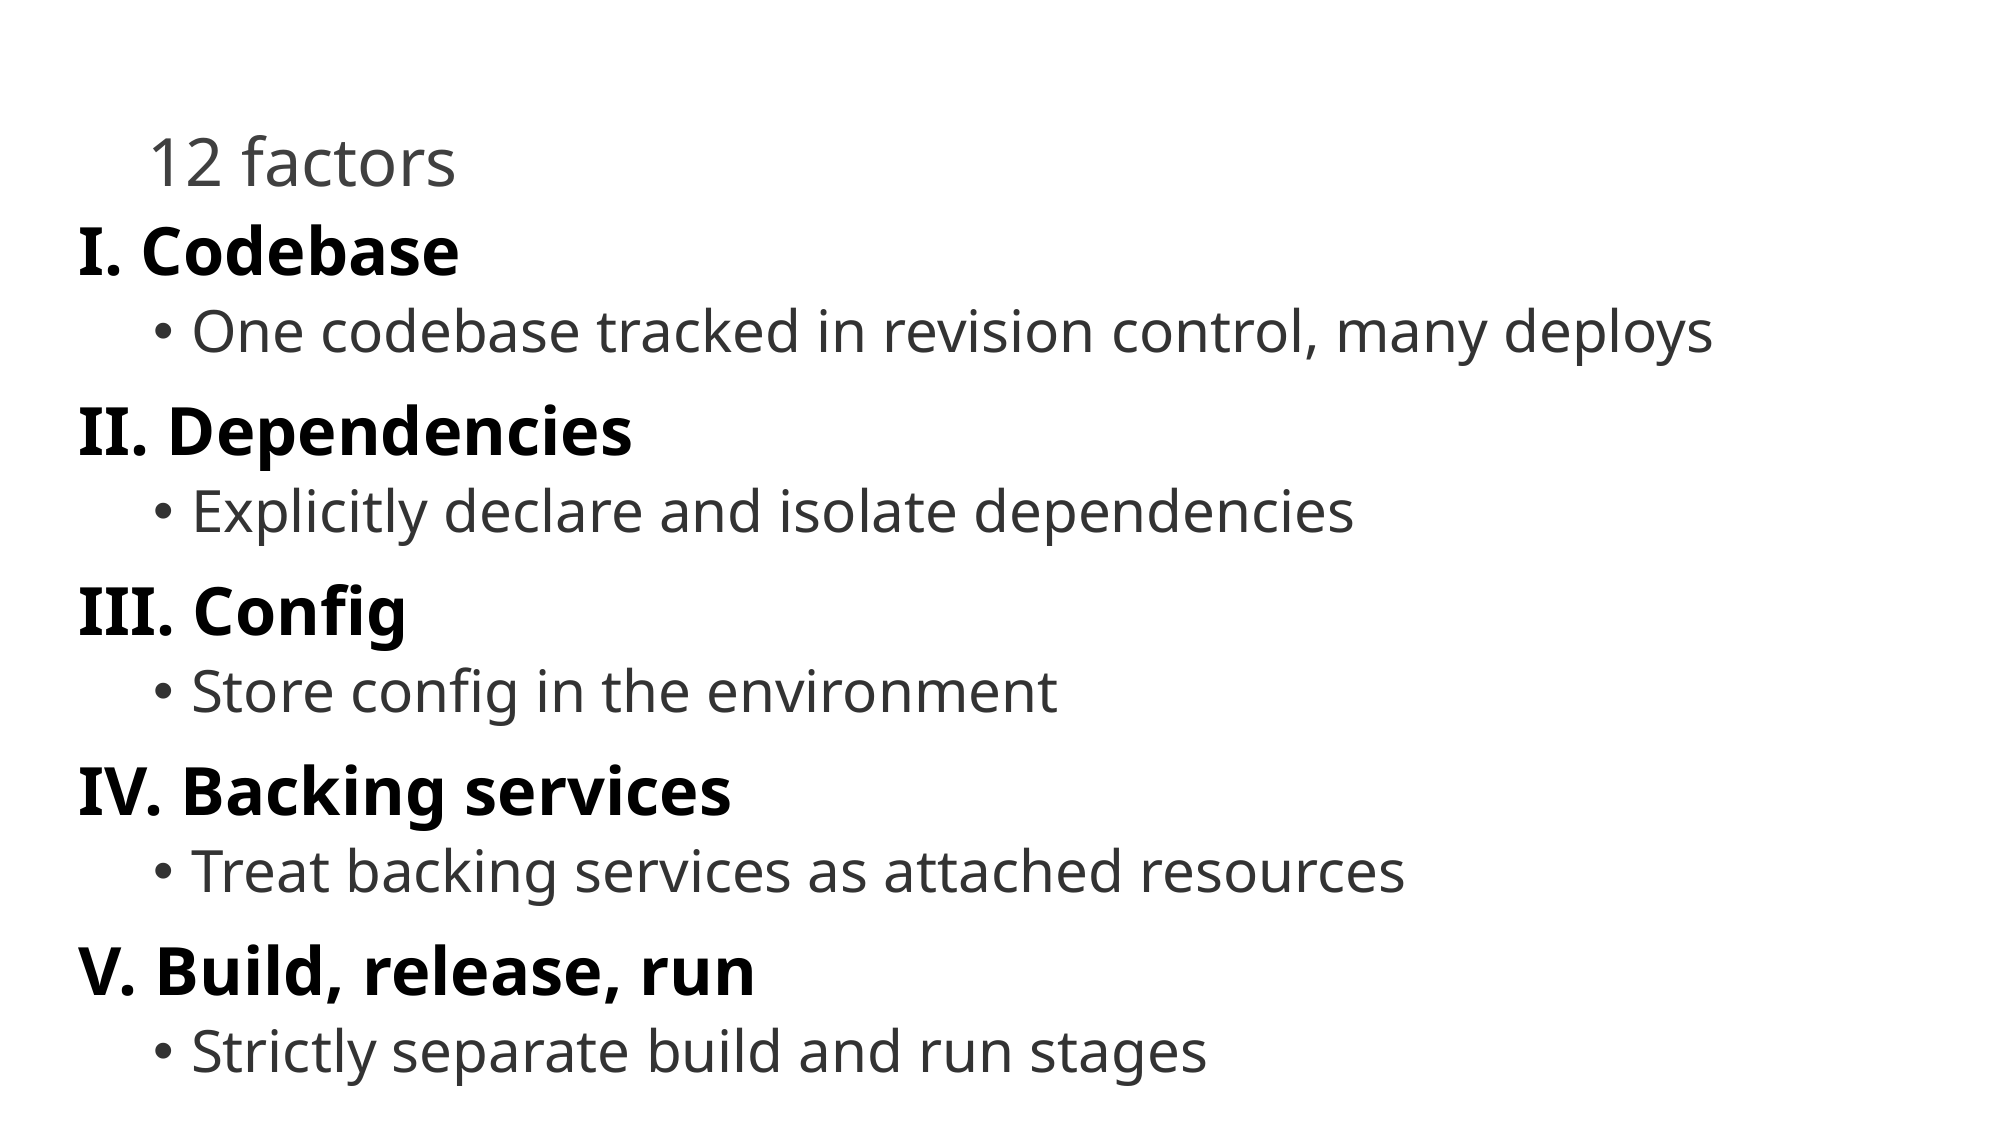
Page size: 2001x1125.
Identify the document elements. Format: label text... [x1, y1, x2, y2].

list 12 factors [123, 114, 1876, 200]
list I. Codebase One codebase tracked in revision control, many deploys II. Dependencies Explicitly declare and isolate dependencies III. Config Store config in the environment IV. Backing services Treat backing services as attached resources V. Build, release, run Strictly separate build and run stages [54, 195, 1937, 951]
